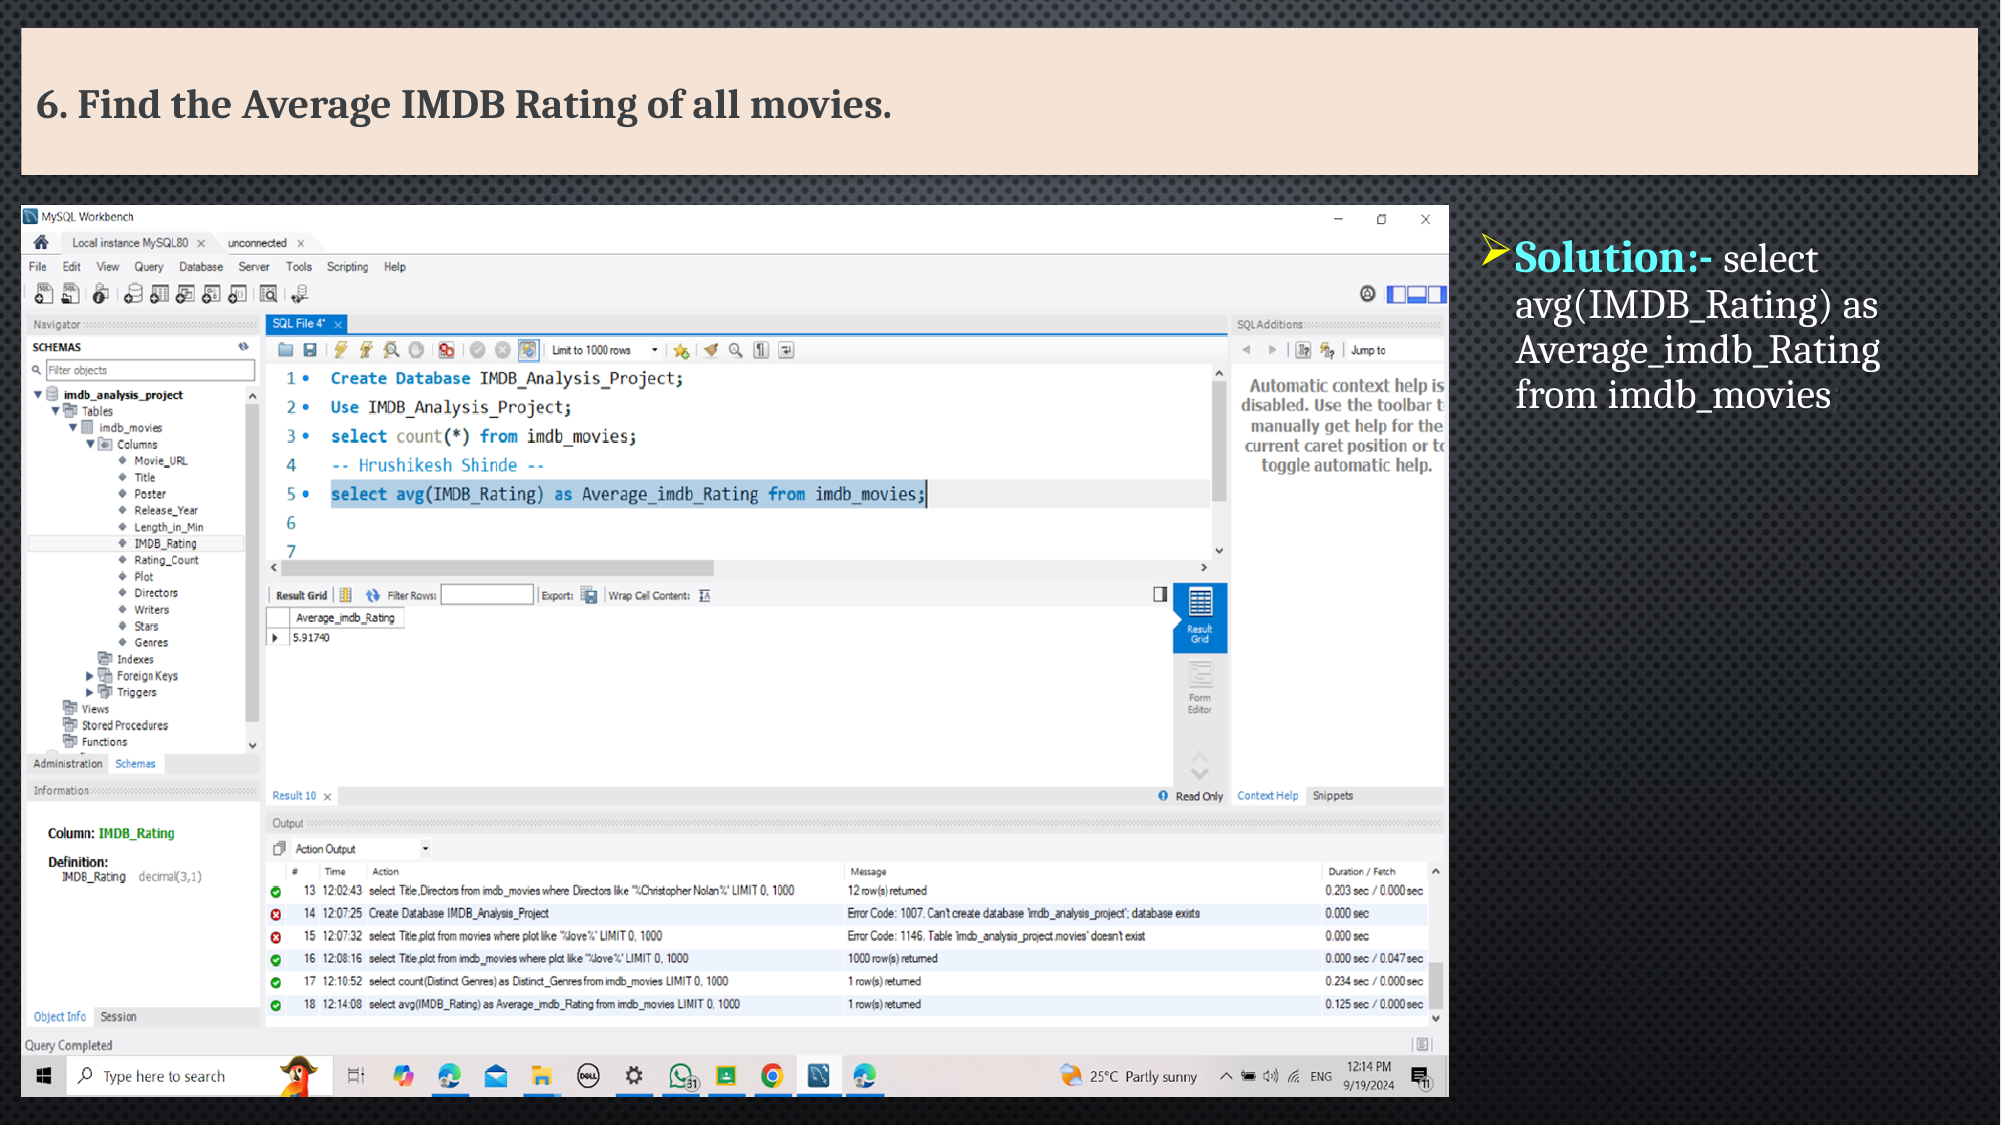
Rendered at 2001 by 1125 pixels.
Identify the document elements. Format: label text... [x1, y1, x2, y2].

picture [21, 205, 1449, 1097]
text_box Solution:- select avg(IMDB_Rating) as Average_imdb_Rating from imdb_movies; [1462, 225, 1973, 991]
title 6. Find the Average IMDB Rating of all movies. [21, 28, 1978, 175]
